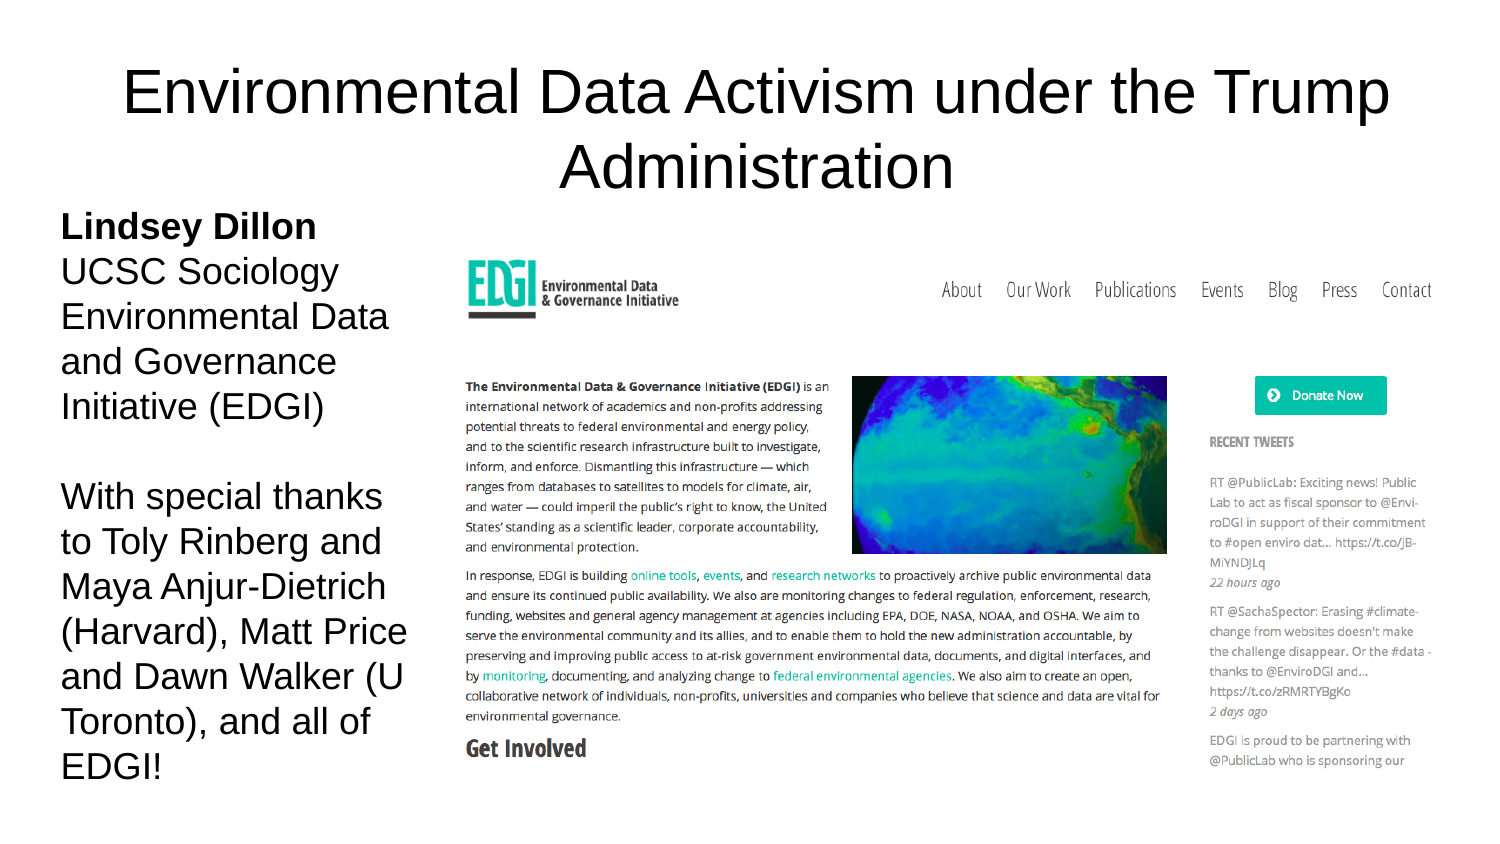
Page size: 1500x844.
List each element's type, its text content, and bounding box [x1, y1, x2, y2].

text_box Environmental Data Activism under the Trump Administration [34, 35, 1481, 158]
text_box Lindsey Dillon UCSC Sociology Environmental Data and Governance Initiative (EDGI) With special thanks to Toly Rinberg and Maya Anjur-Dietrich (Harvard), Matt Price and Dawn Walker (U Toronto), and all of EDGI! [45, 186, 436, 309]
picture [452, 240, 1458, 776]
